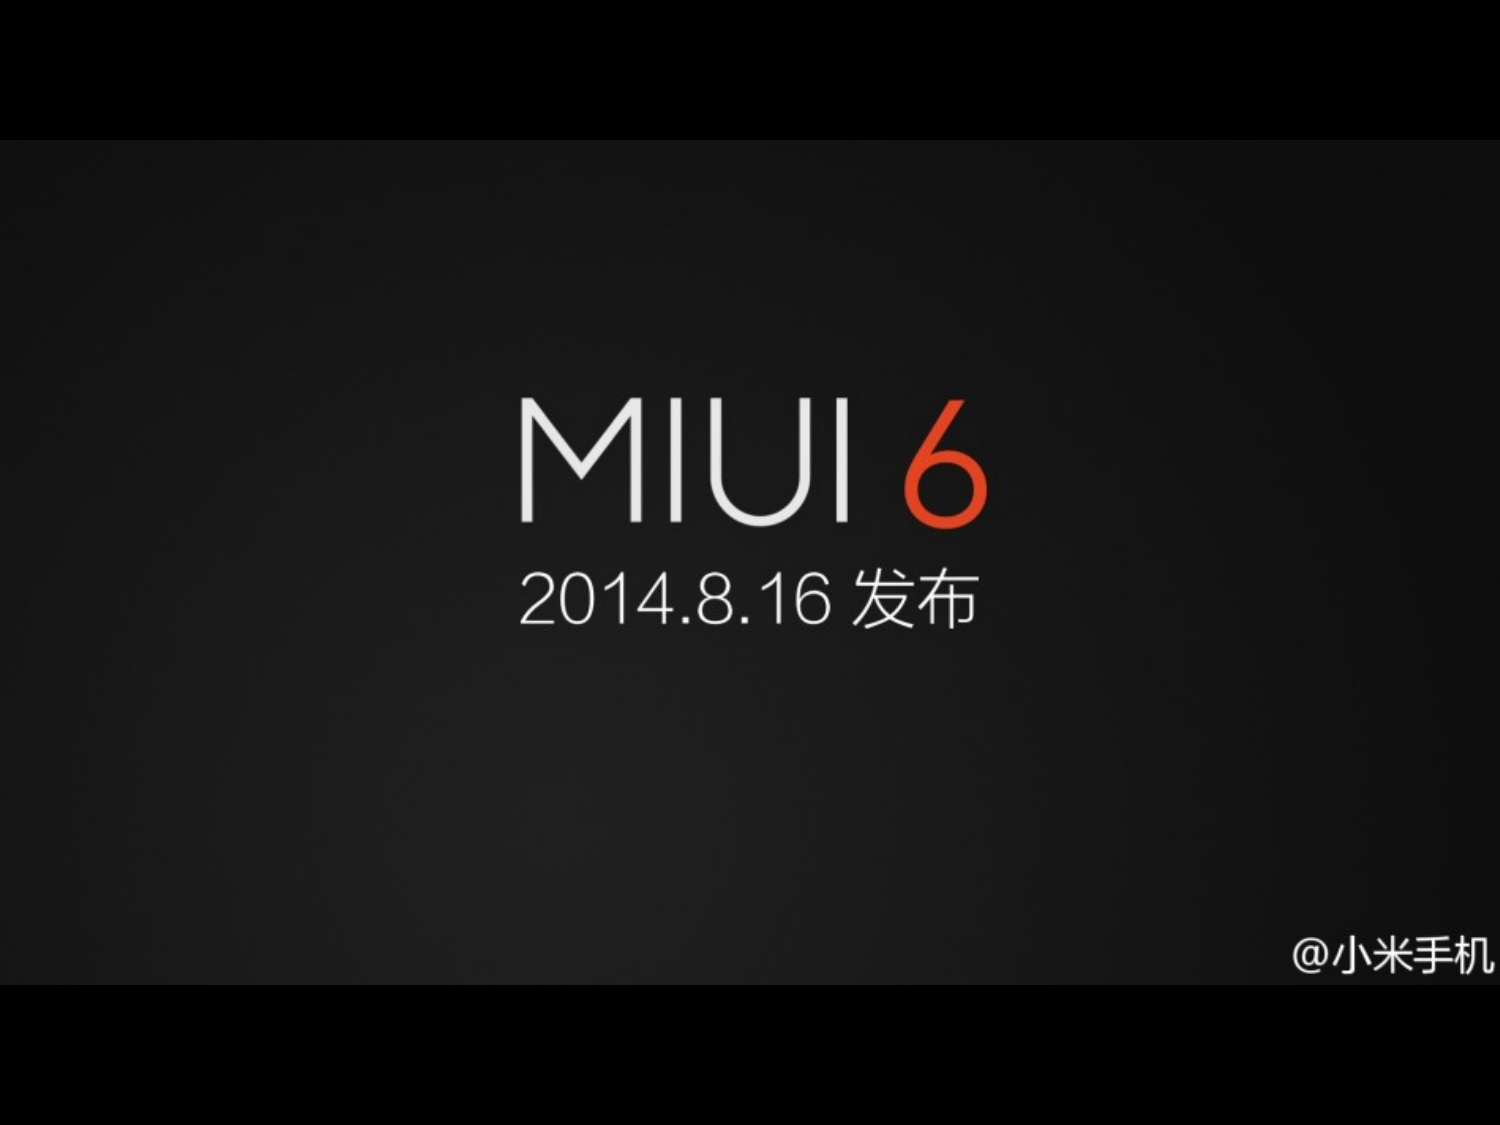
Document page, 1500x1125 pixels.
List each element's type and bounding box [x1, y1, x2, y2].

picture [0, 140, 1500, 985]
